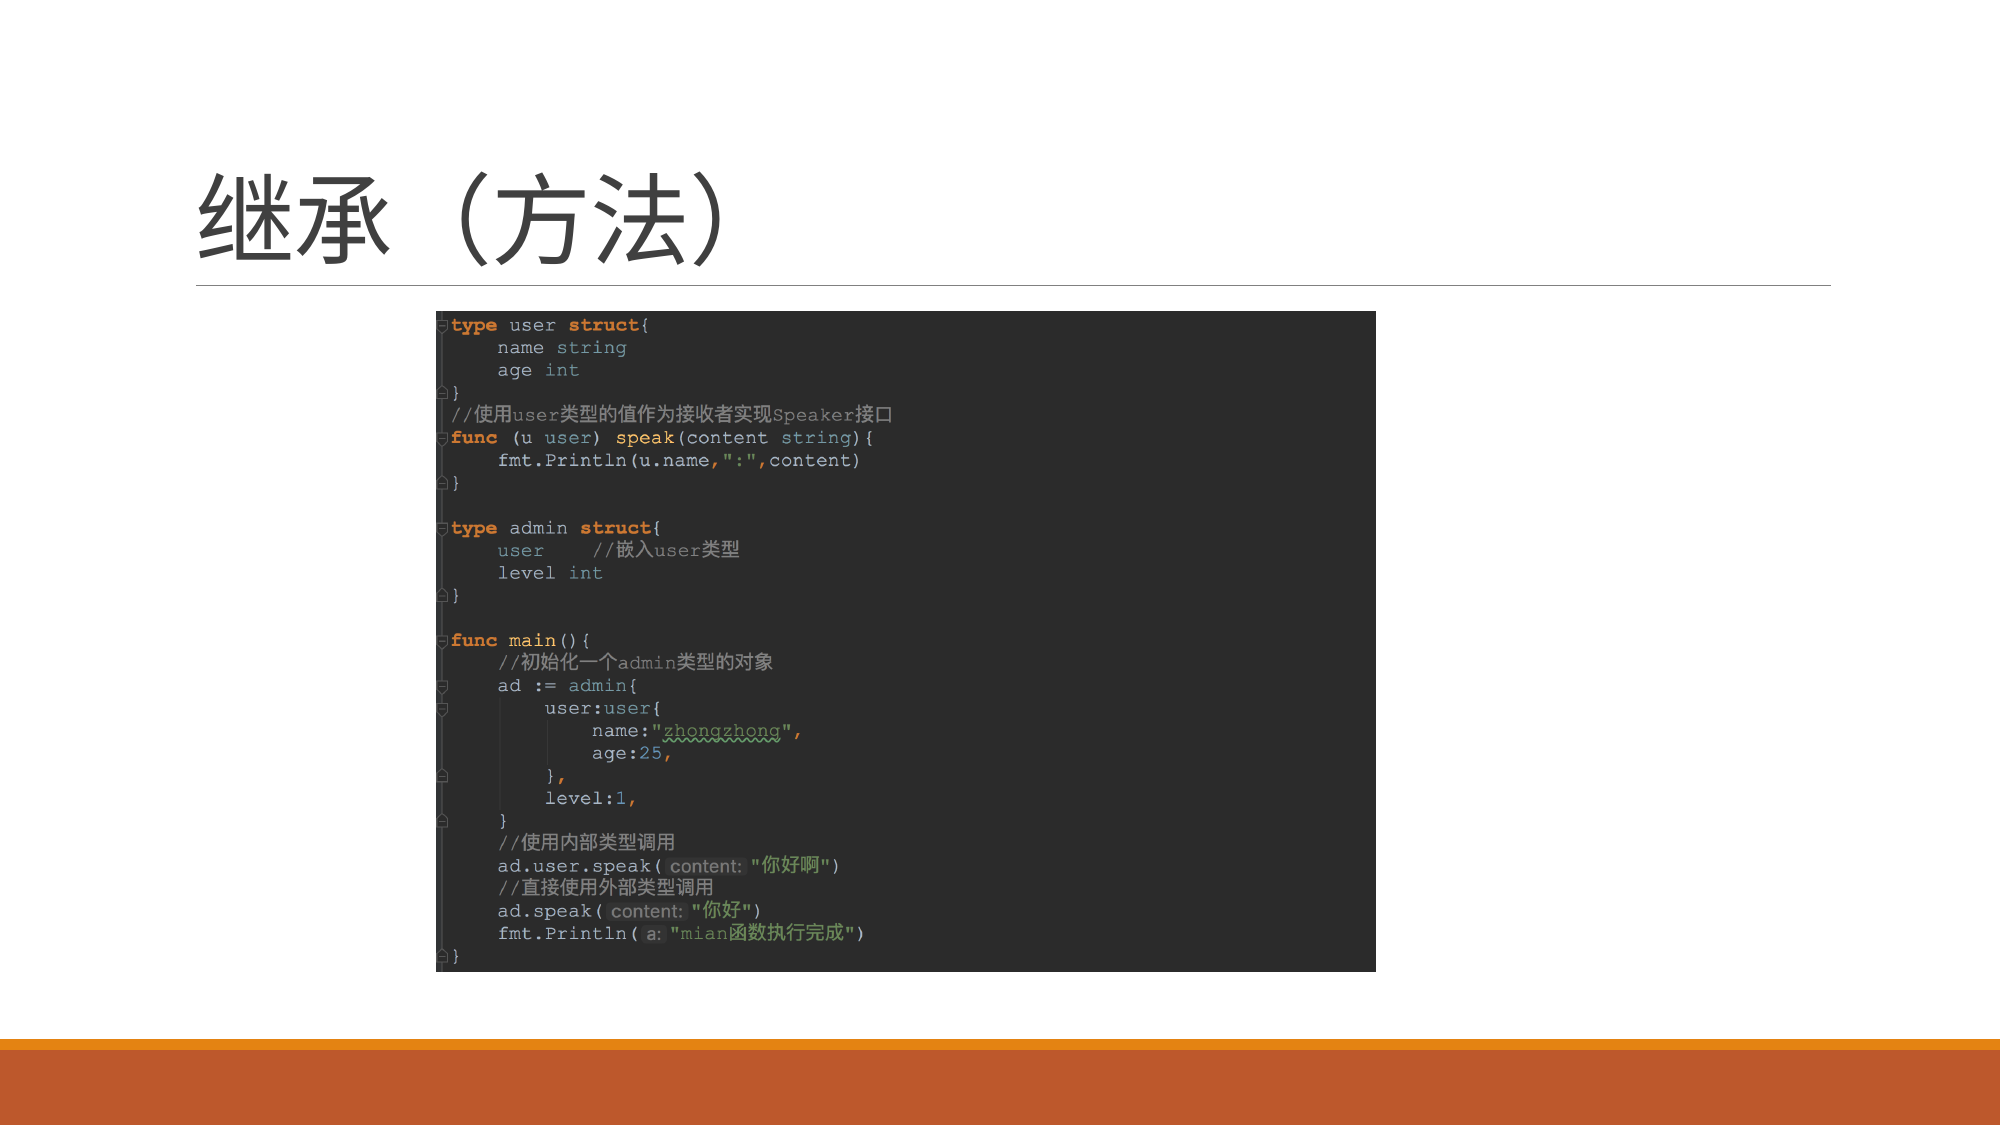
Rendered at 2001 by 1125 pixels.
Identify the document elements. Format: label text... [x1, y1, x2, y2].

title 继承（方法） [180, 47, 1830, 285]
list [436, 311, 1376, 973]
